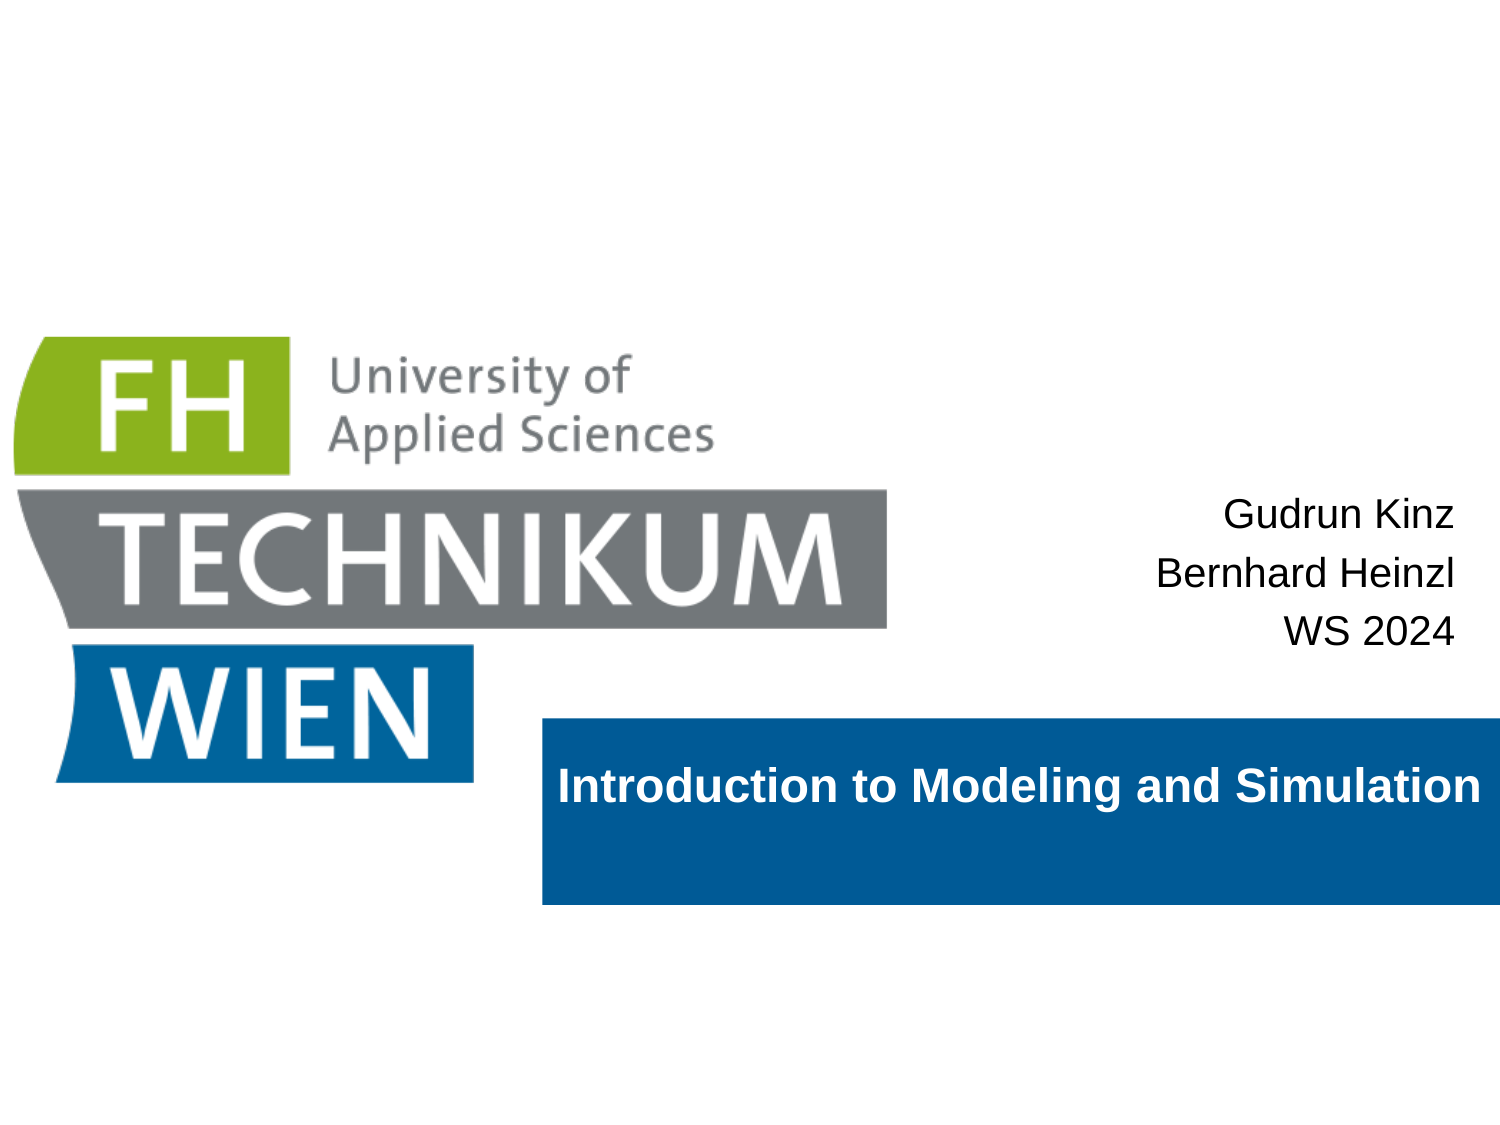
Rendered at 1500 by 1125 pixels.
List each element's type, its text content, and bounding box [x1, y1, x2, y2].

subtitle Gudrun Kinz Bernhard Heinzl WS 2024 [950, 479, 1471, 669]
picture [0, 0, 1500, 1125]
title Introduction to Modeling and Simulation [542, 718, 1500, 905]
